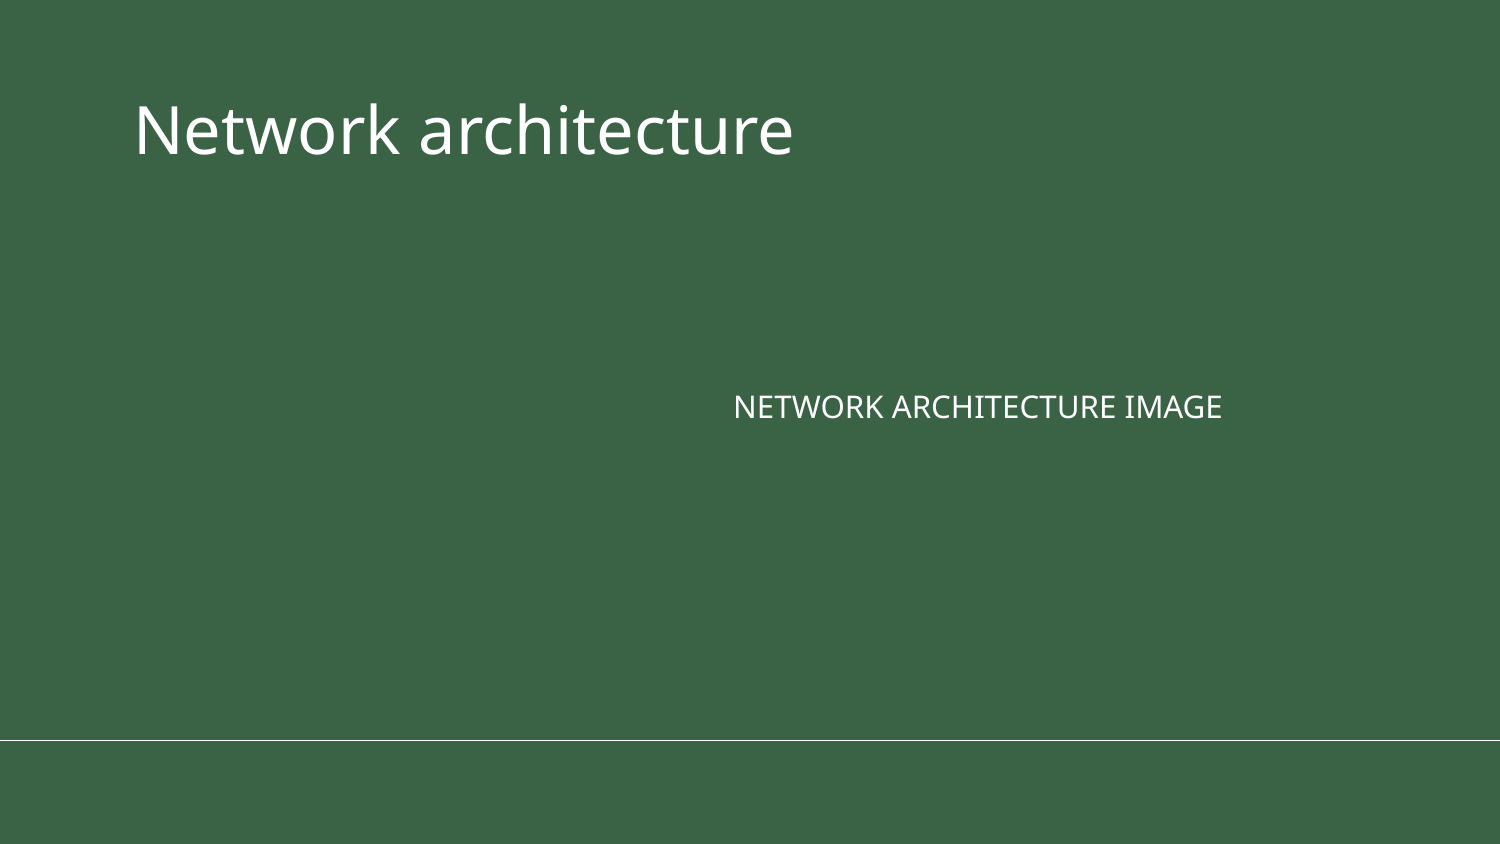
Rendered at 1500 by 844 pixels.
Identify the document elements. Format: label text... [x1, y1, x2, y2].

list NETWORK ARCHITECTURE IMAGE [118, 171, 1382, 555]
title Network architecture [118, 72, 1382, 167]
